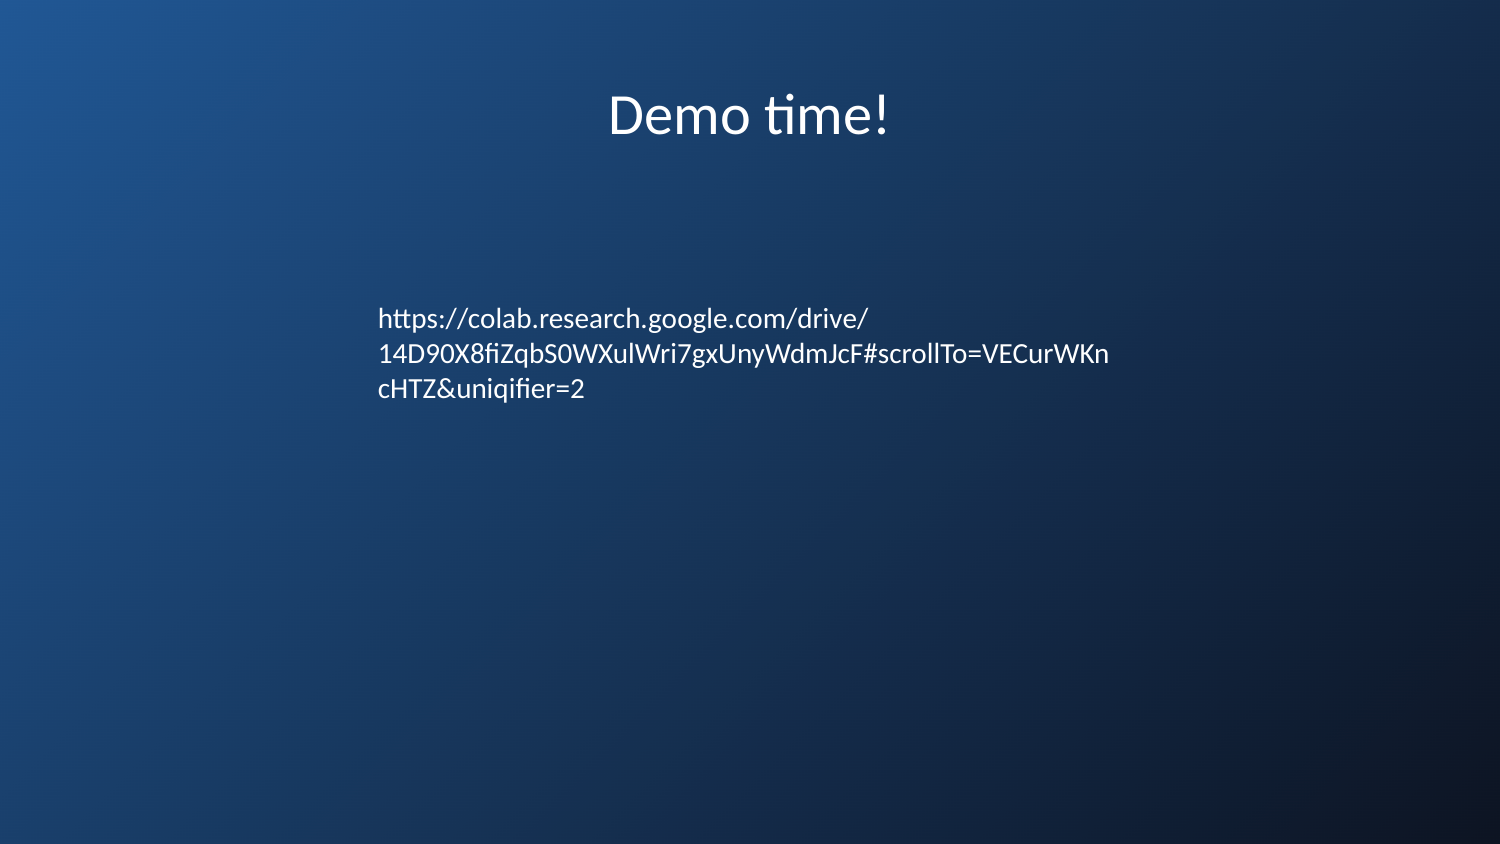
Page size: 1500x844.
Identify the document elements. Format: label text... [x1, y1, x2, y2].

title Demo time! [51, 23, 1449, 154]
picture [0, 0, 1500, 844]
text_box https://colab.research.google.com/drive/14D90X8fiZqbS0WXulWri7gxUnyWdmJcF#scrollTo=VECurWKncHTZ&uniqifier=2 [362, 284, 1137, 420]
